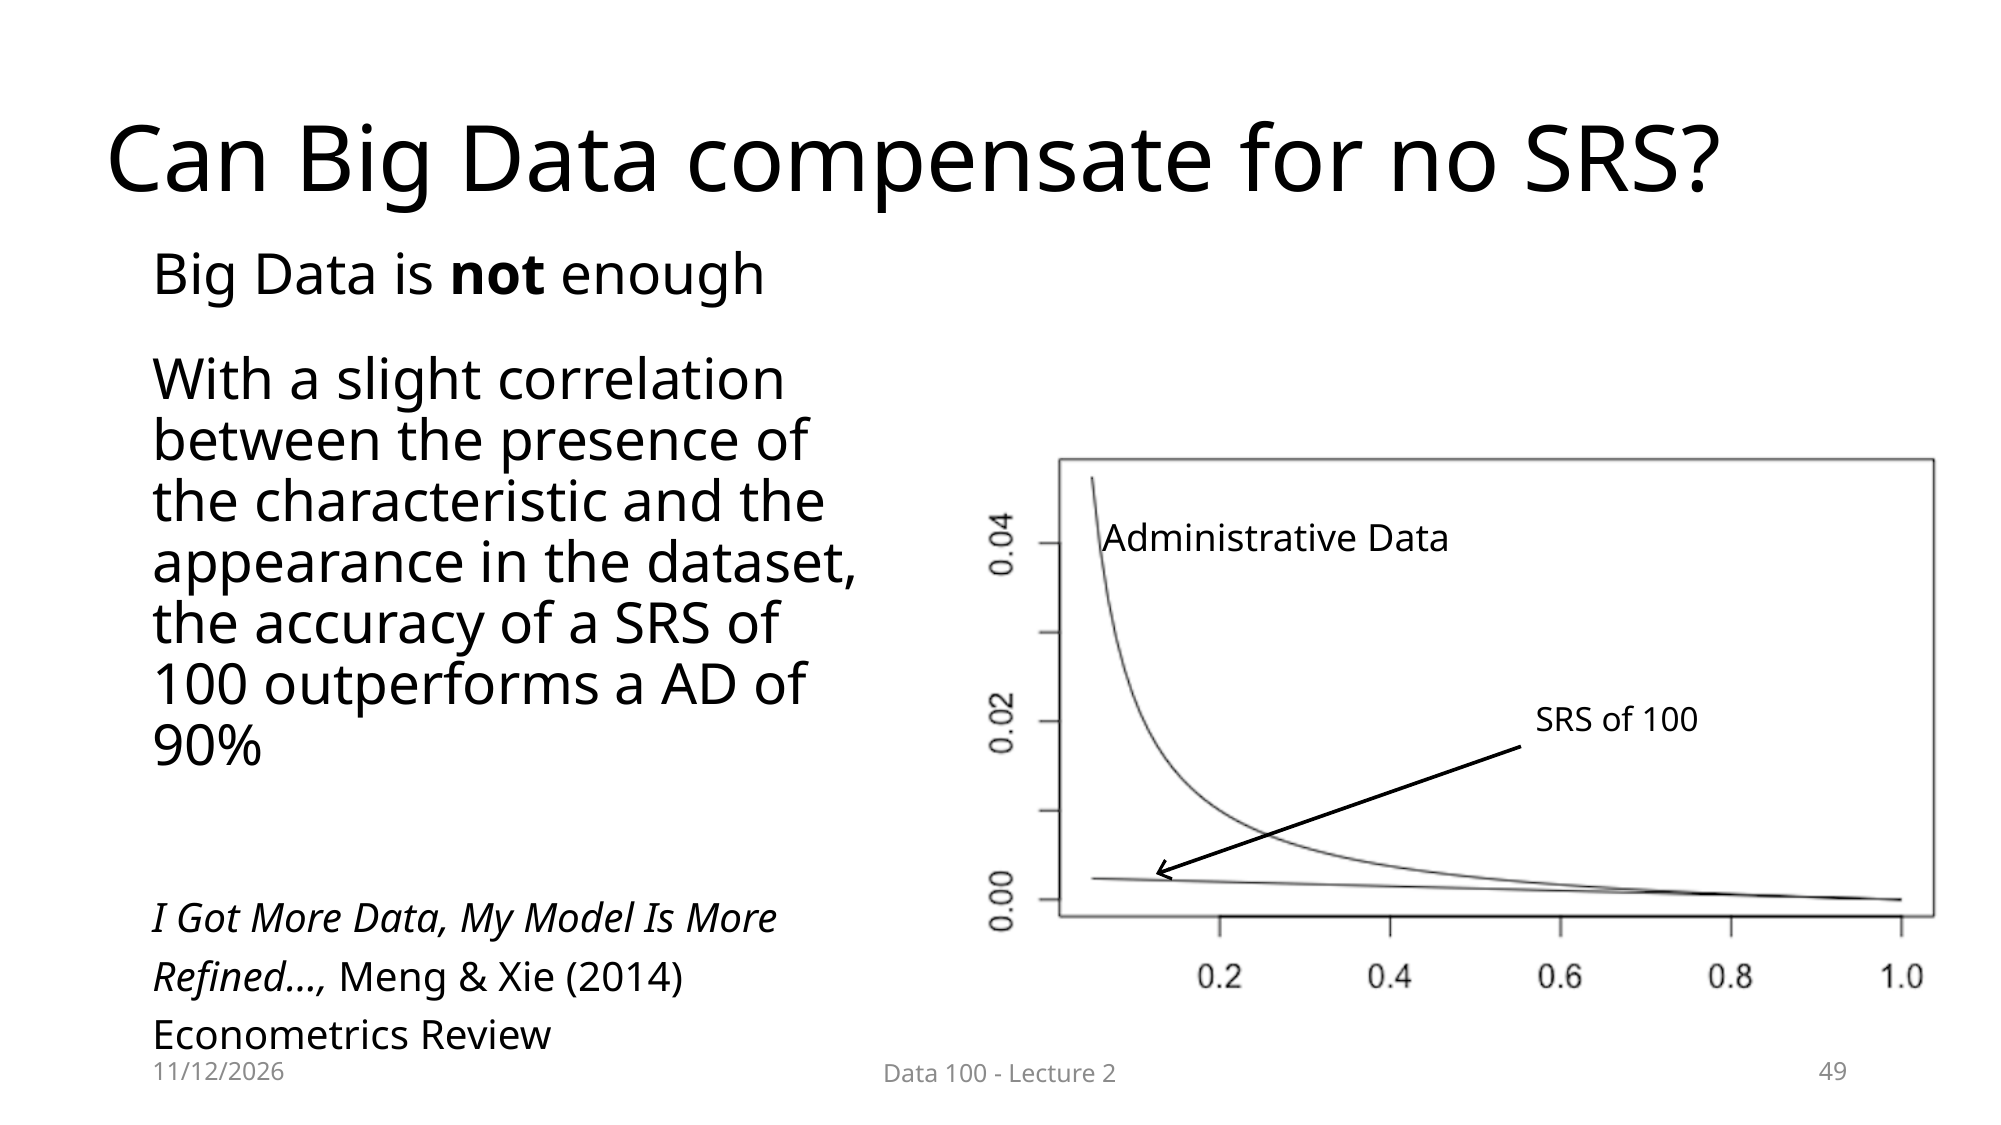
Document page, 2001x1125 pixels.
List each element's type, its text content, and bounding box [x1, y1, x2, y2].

slide_number 49 [1412, 1042, 1863, 1103]
list Big Data is not enough With a slight correlation between the presence of the characteristic and the appearance in the dataset, the accuracy of a SRS of 100 outperforms a AD of 90% I Got More Data, My Model Is More Refined…, Meng & Xie (2014) Econometrics Review [137, 237, 879, 1066]
footer Data 100 - Lecture 2 [662, 1042, 1338, 1103]
picture [977, 423, 1971, 1014]
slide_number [137, 1042, 588, 1103]
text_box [1155, 746, 1521, 874]
title Can Big Data compensate for no SRS? [90, 52, 1863, 271]
